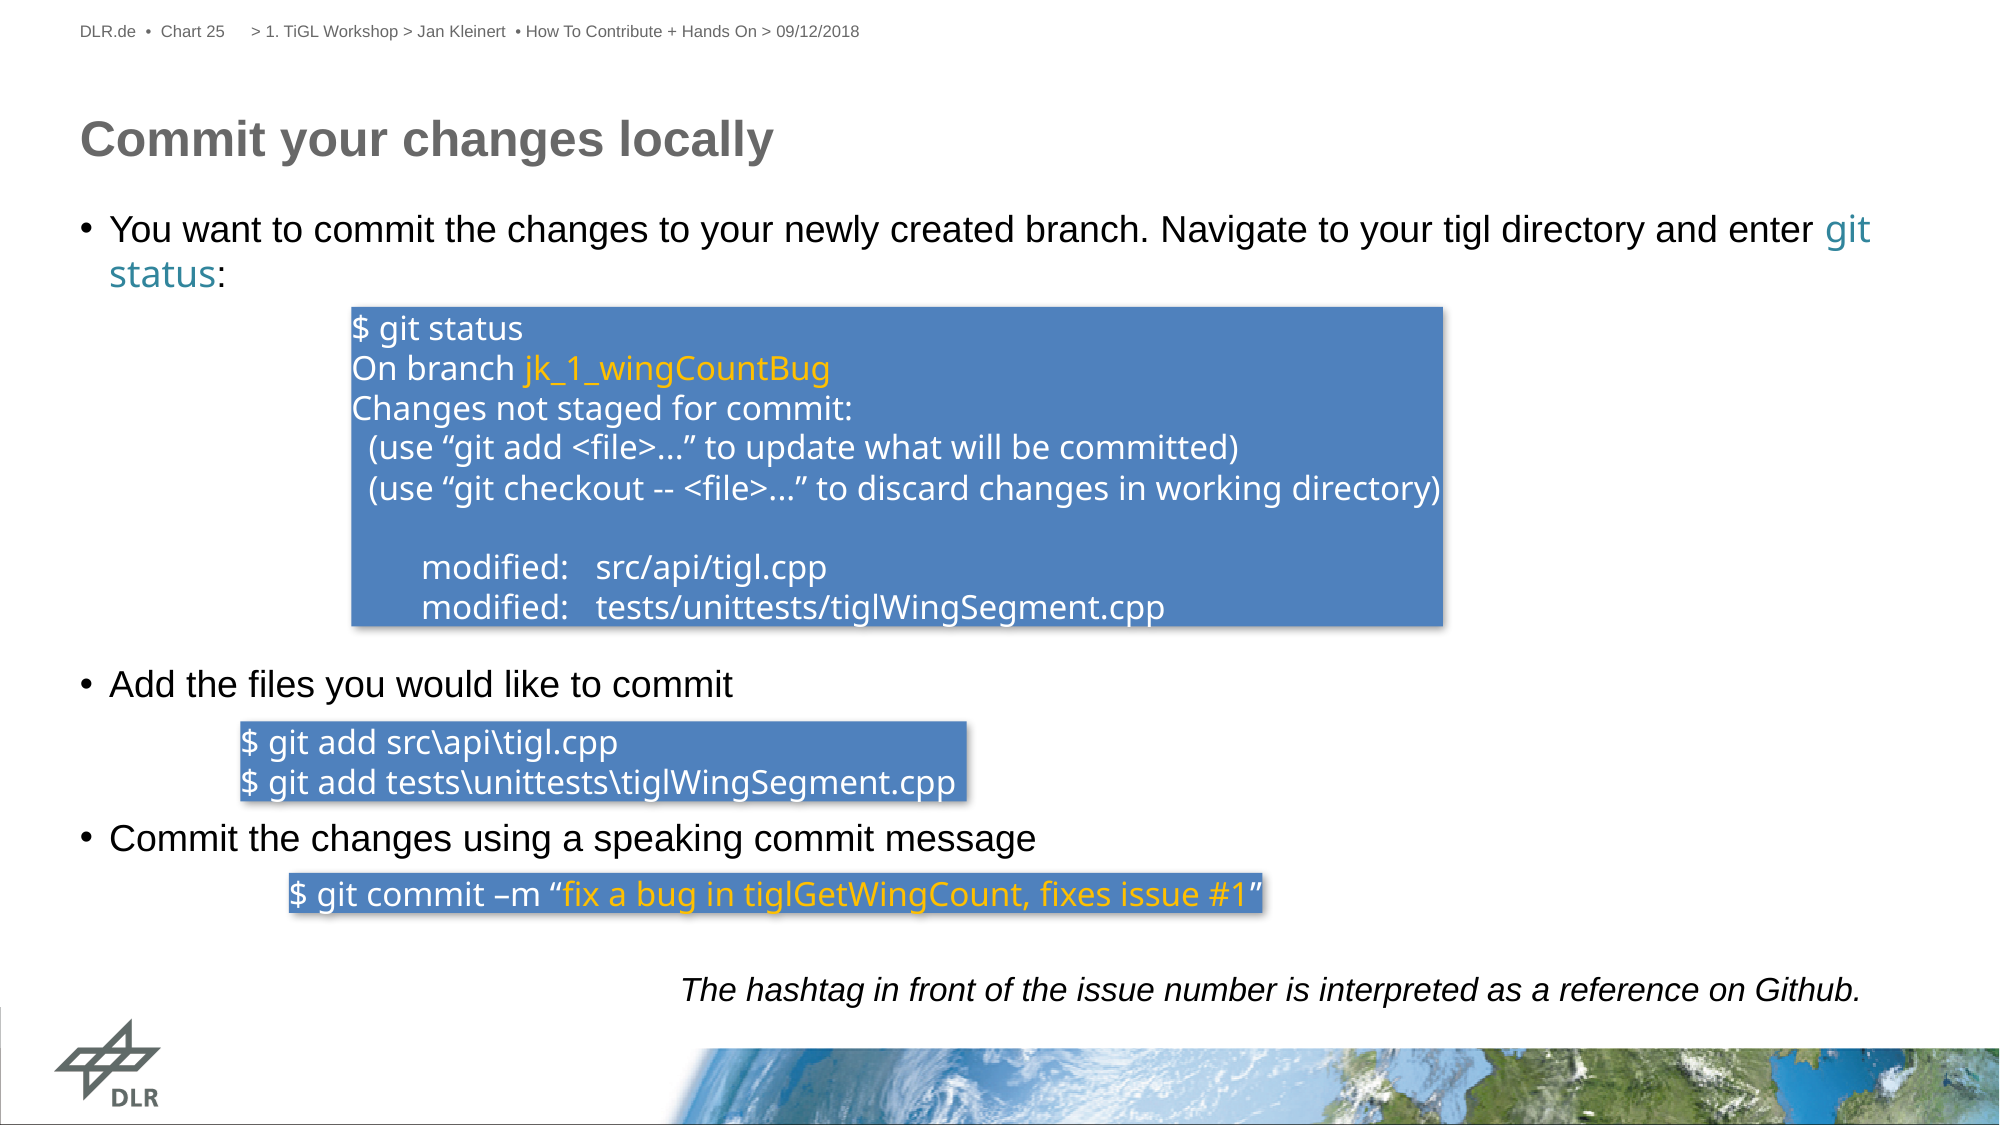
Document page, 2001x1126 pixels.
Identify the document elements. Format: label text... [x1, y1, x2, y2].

list You want to commit the changes to your newly created branch. Navigate to your tigl directory and enter git status: Add the files you would like to commit Commit the changes using a speaking commit message The hashtag in front of the issue number is interpreted as a reference on Github. [79, 205, 1921, 917]
text_box $ git status On branch jk_1_wingCountBug Changes not staged for commit: (use “git add <file>...” to update what will be committed) (use “git checkout -- <file>...” to discard changes in working directory) modified: src/api/tigl.cpp modified: tests/unittests/tiglWingSegment.cpp [351, 306, 1443, 627]
footer > 1. TiGL Workshop > Jan Kleinert • How To Contribute + Hands On > 09/12/2018 [251, 20, 1921, 45]
slide_number DLR.de • Chart 25 [79, 20, 251, 45]
picture [0, 1007, 2000, 1125]
title Commit your changes locally [79, 106, 1921, 205]
text_box $ git commit –m “fix a bug in tiglGetWingCount, fixes issue #1” [288, 872, 1263, 913]
text_box $ git add src\api\tigl.cpp $ git add tests\unittests\tiglWingSegment.cpp [240, 721, 967, 802]
